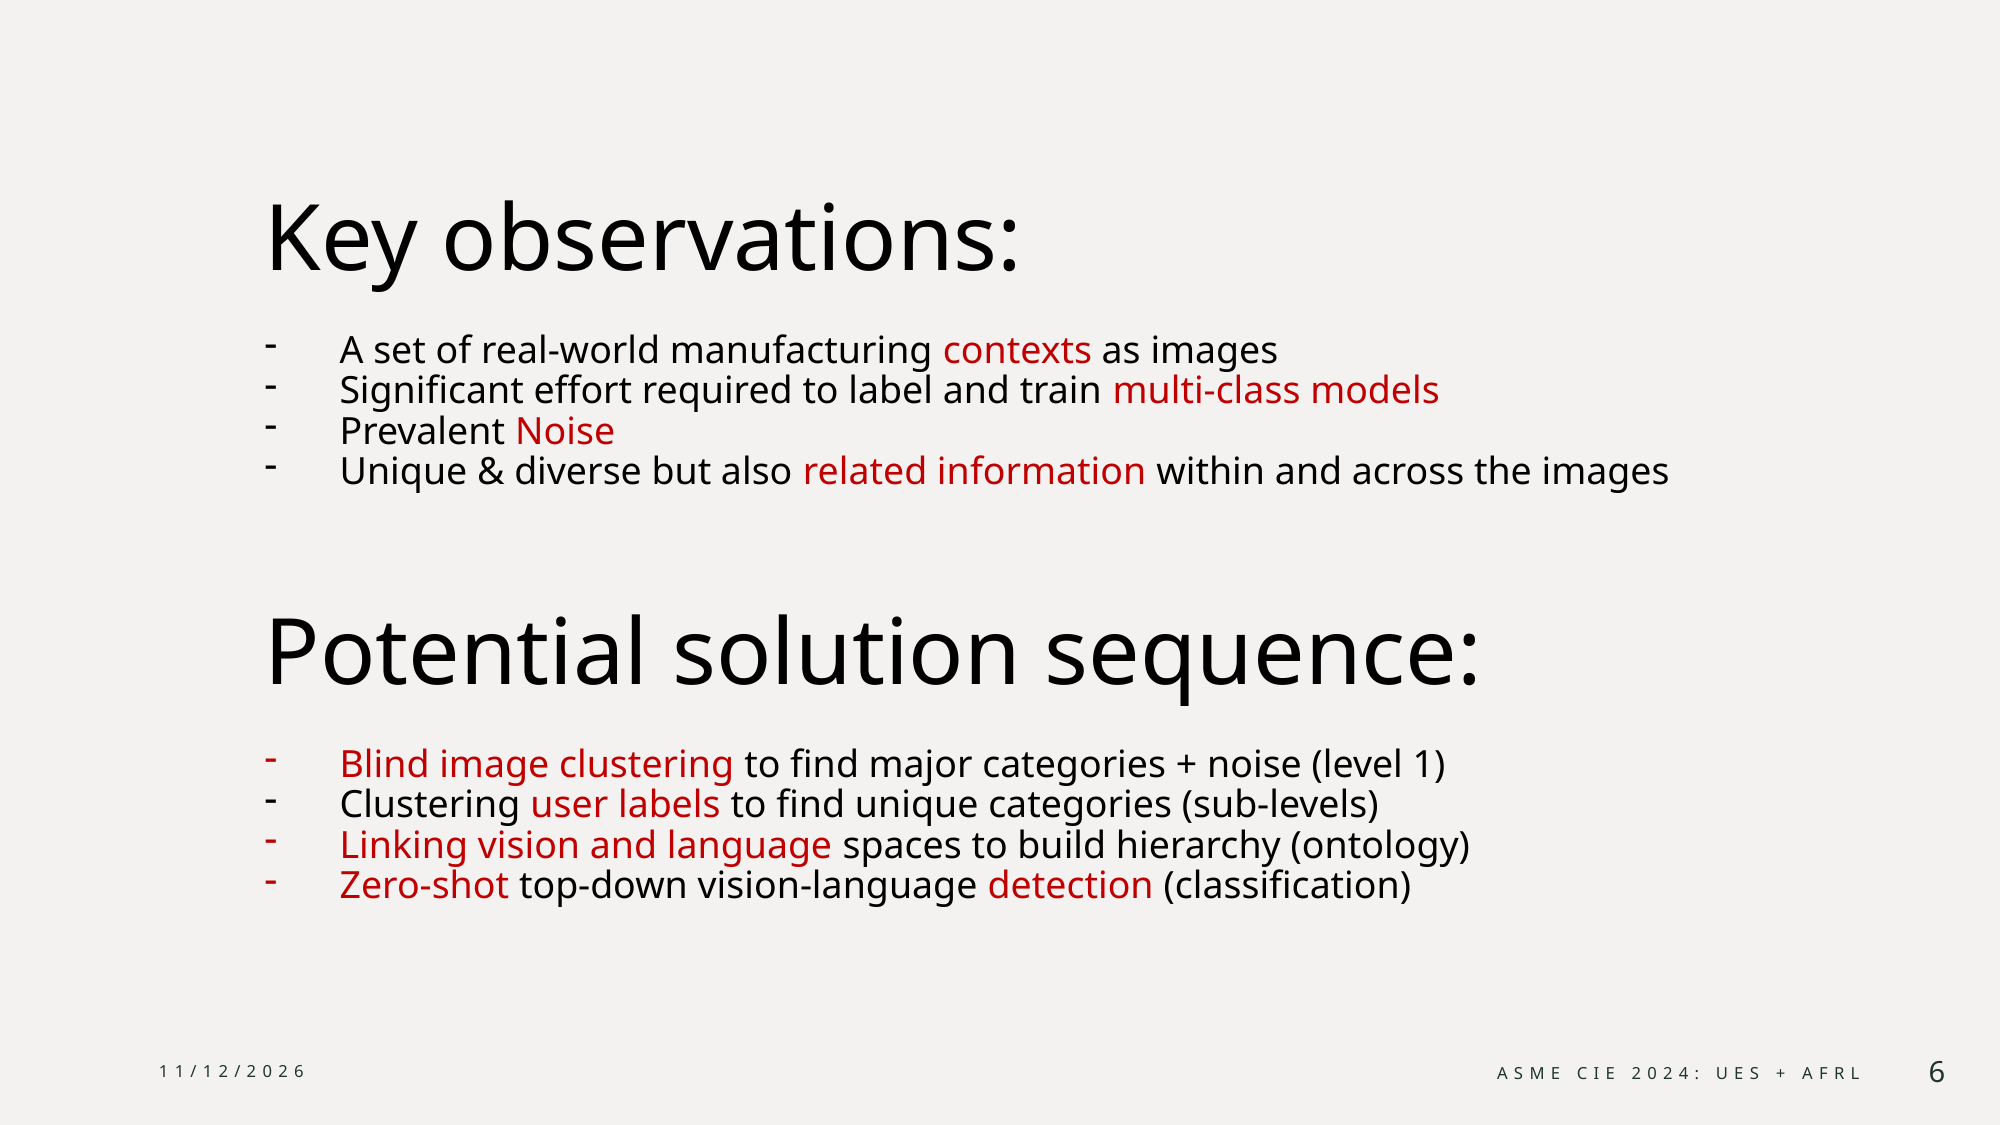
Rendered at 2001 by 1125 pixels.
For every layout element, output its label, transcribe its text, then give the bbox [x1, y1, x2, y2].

text_box Key observations: A set of real-world manufacturing contexts as images Significant effort required to label and train multi-class models Prevalent Noise Unique & diverse but also related information within and across the images [249, 184, 1961, 576]
footer ASME CIE 2024: UES + AFRL [1170, 1042, 1875, 1103]
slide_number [143, 1042, 594, 1103]
slide_number 6 [1875, 1042, 1961, 1103]
text_box Potential solution sequence: Blind image clustering to find major categories + noise (level 1) Clustering user labels to find unique categories (sub-levels) Linking vision and language spaces to build hierarchy (ontology) Zero-shot top-down vision-language detection (classification) [249, 598, 1961, 990]
